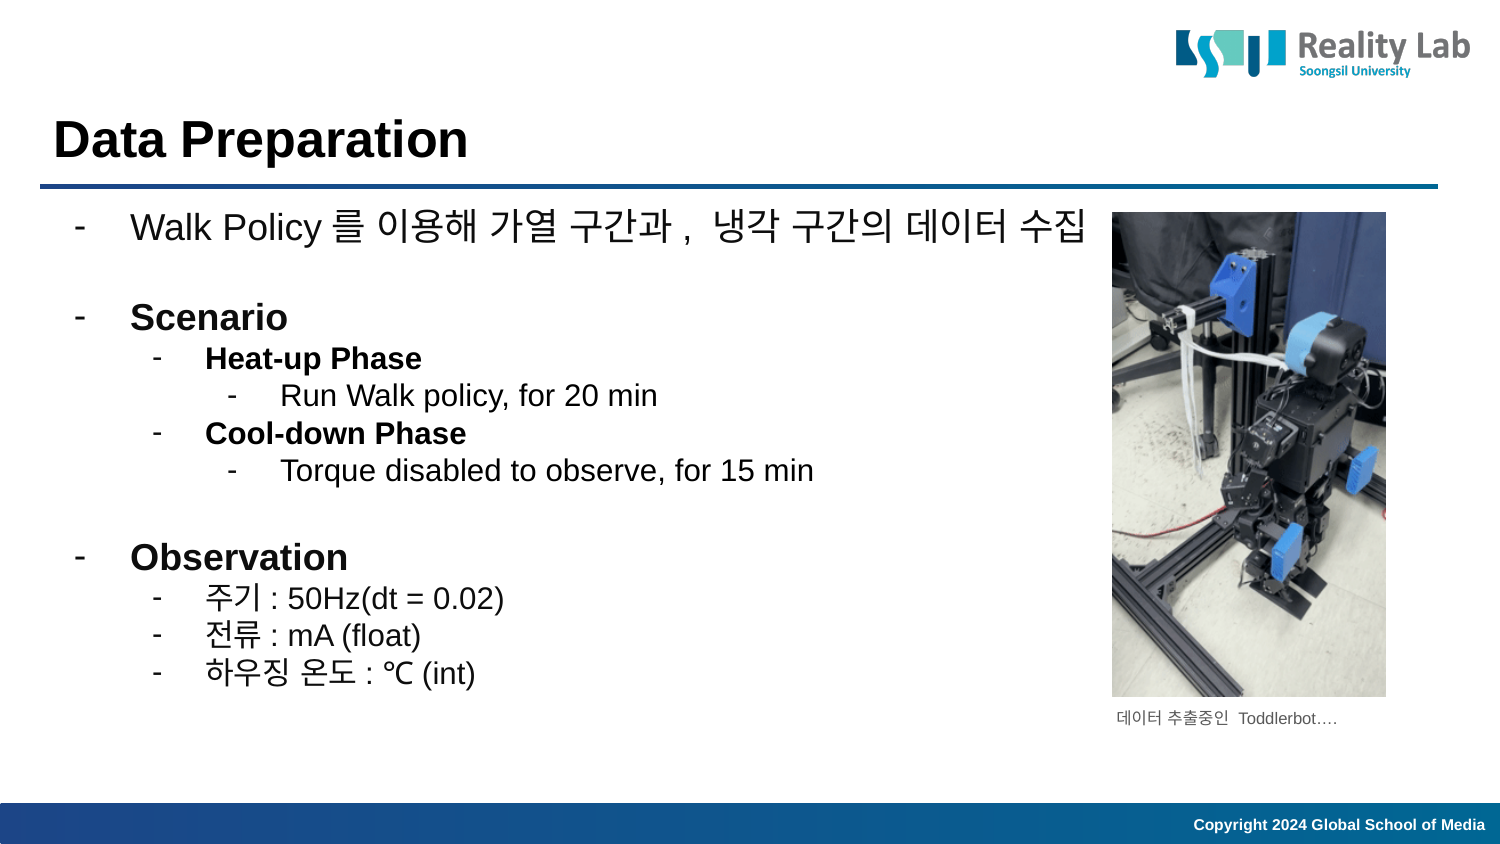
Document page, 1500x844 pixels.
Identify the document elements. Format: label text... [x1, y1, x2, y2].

picture [1112, 212, 1386, 697]
text_box Walk Policy를 이용해 가열 구간과, 냉각 구간의 데이터 수집 Scenario Heat-up Phase Run Walk policy, for 20 min Cool-down Phase Torque disabled to observe, for 15 min Observation 주기: 50Hz(dt = 0.02) 전류: mA (float) 하우징 온도: ℃ (int) [40, 188, 1438, 721]
picture [1174, 28, 1473, 79]
text_box Copyright 2024 Global School of Media [1062, 801, 1500, 844]
text_box [40, 184, 1438, 188]
text_box [0, 803, 1062, 844]
text_box 데이터 추출중인 Toddlerbot…. [1101, 692, 1375, 748]
title Data Preparation [38, 90, 1437, 185]
